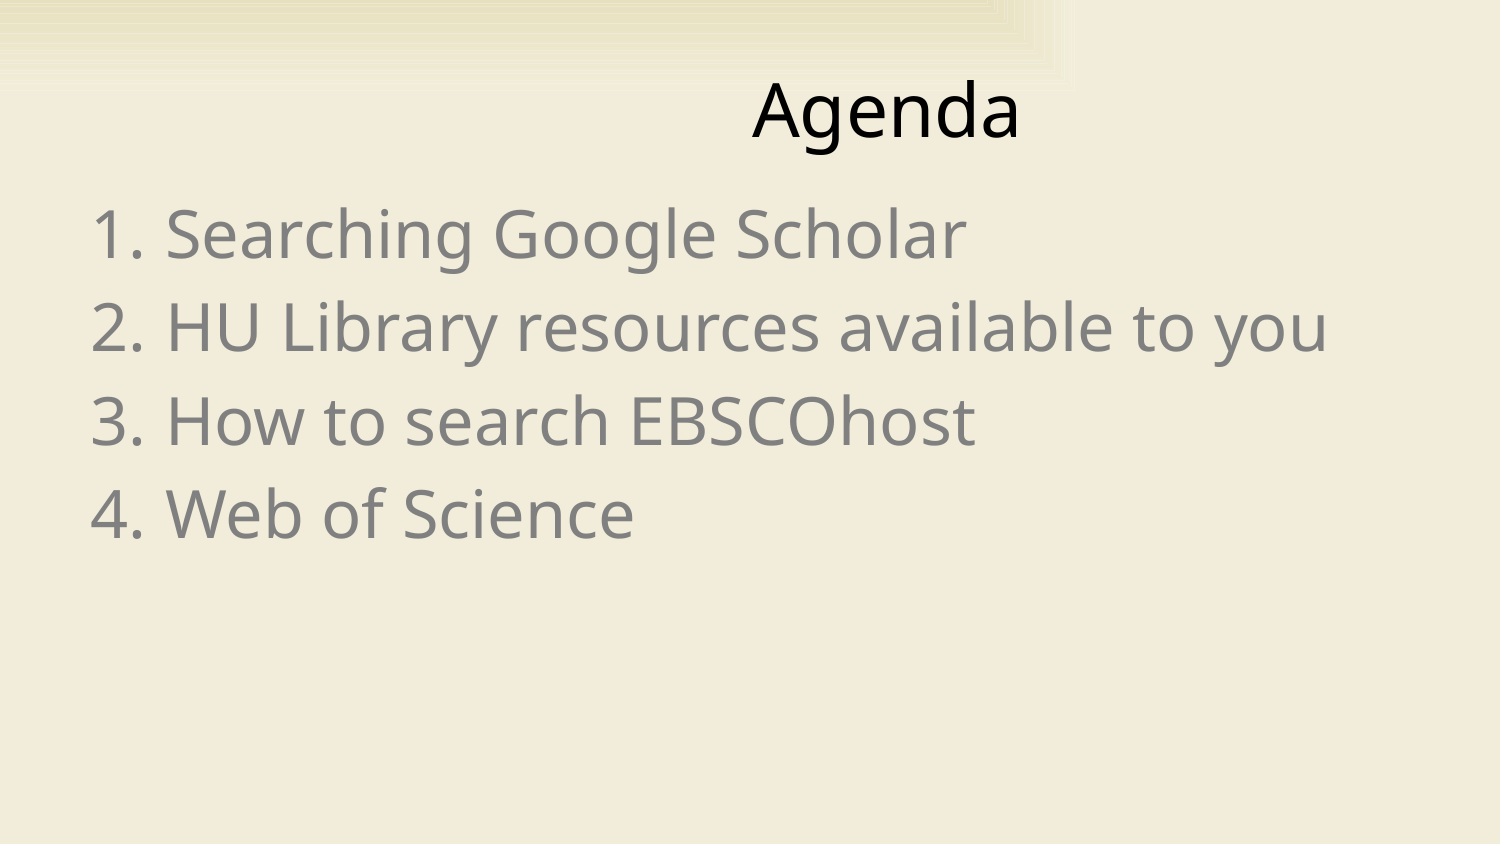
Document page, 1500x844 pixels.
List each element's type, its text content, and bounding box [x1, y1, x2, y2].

list Searching Google Scholar HU Library resources available to you How to search EBSCOhost Web of Science [74, 184, 1426, 754]
title Agenda [312, 37, 1463, 179]
